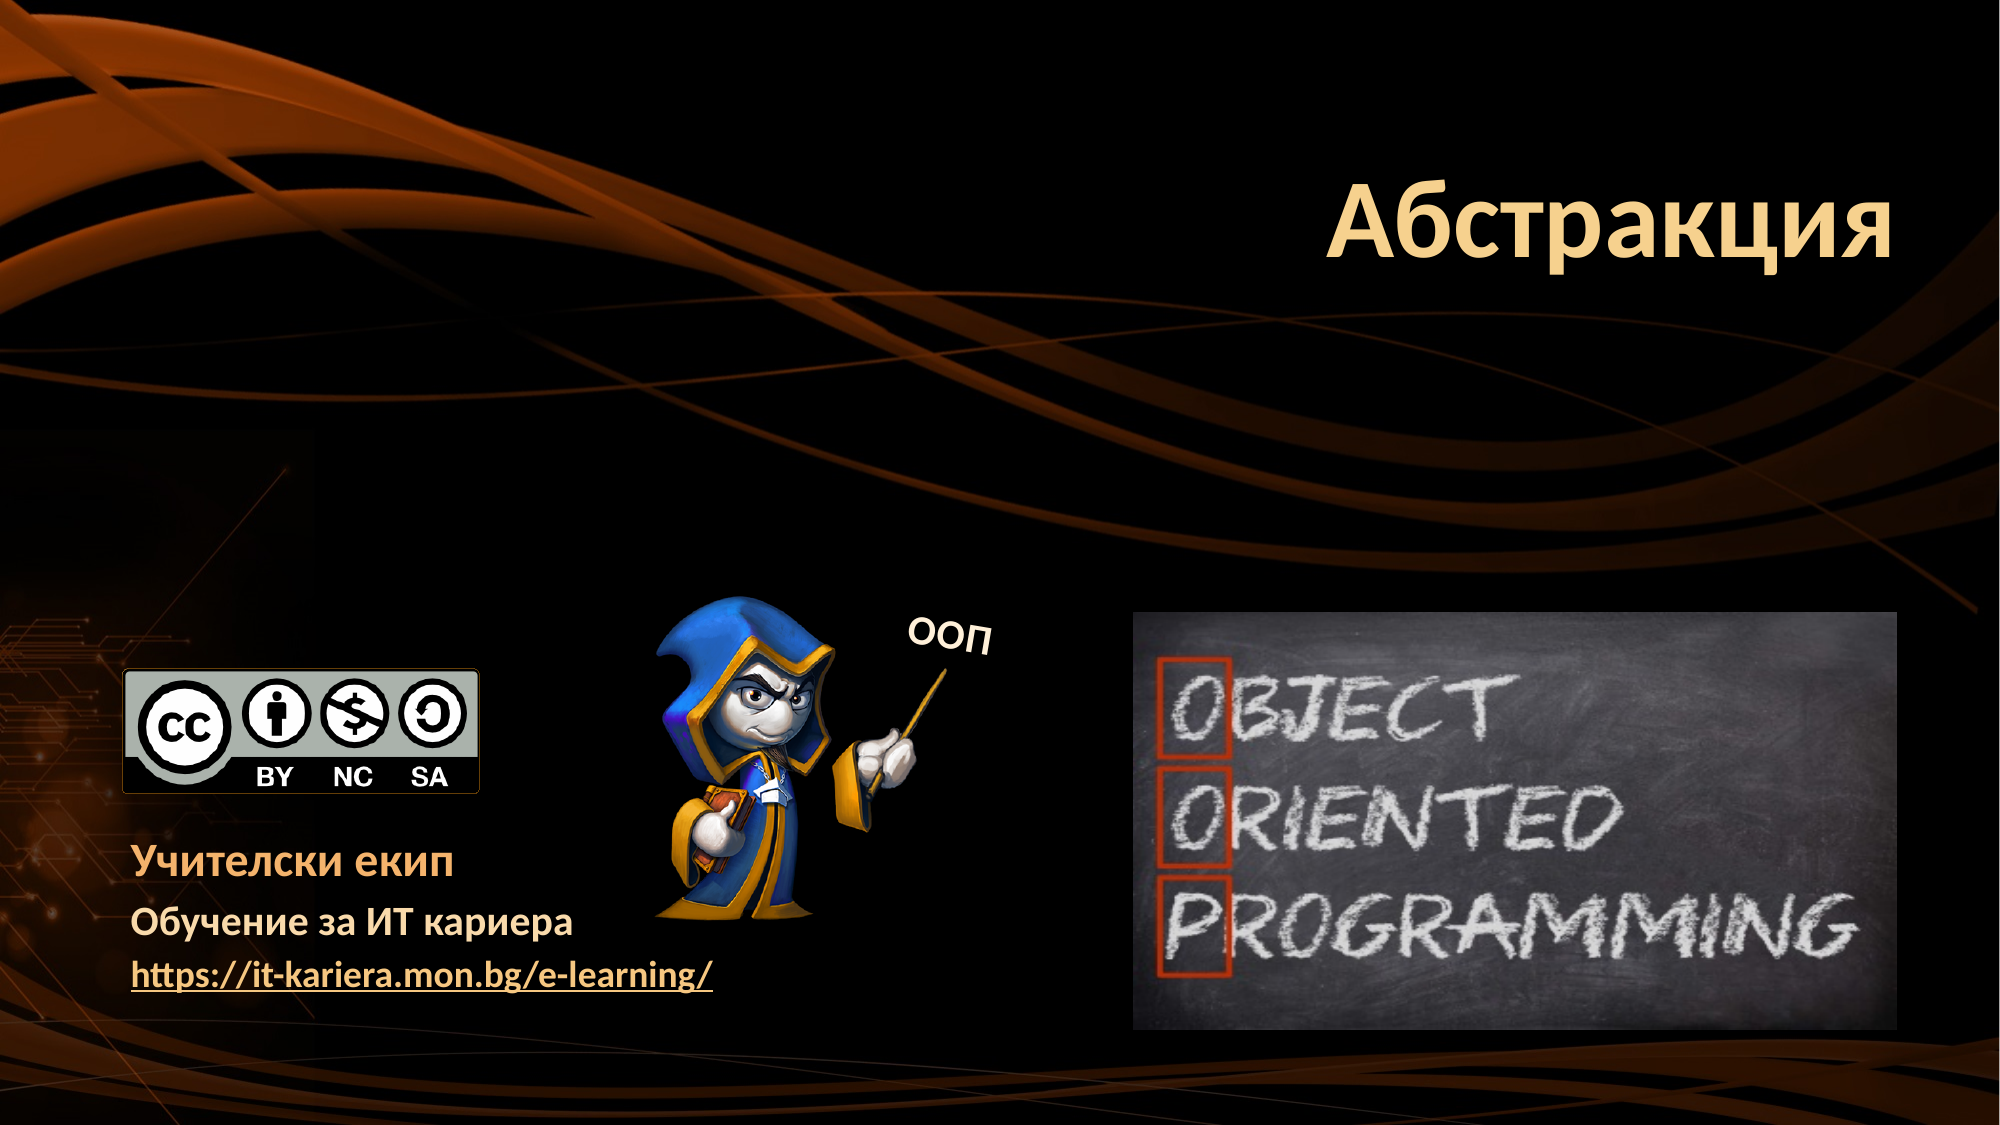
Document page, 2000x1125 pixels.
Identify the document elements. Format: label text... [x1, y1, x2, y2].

picture [0, 0, 2000, 1125]
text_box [122, 594, 1009, 1009]
text_box Абстракция [549, 124, 1898, 318]
text_box [574, 314, 1898, 534]
